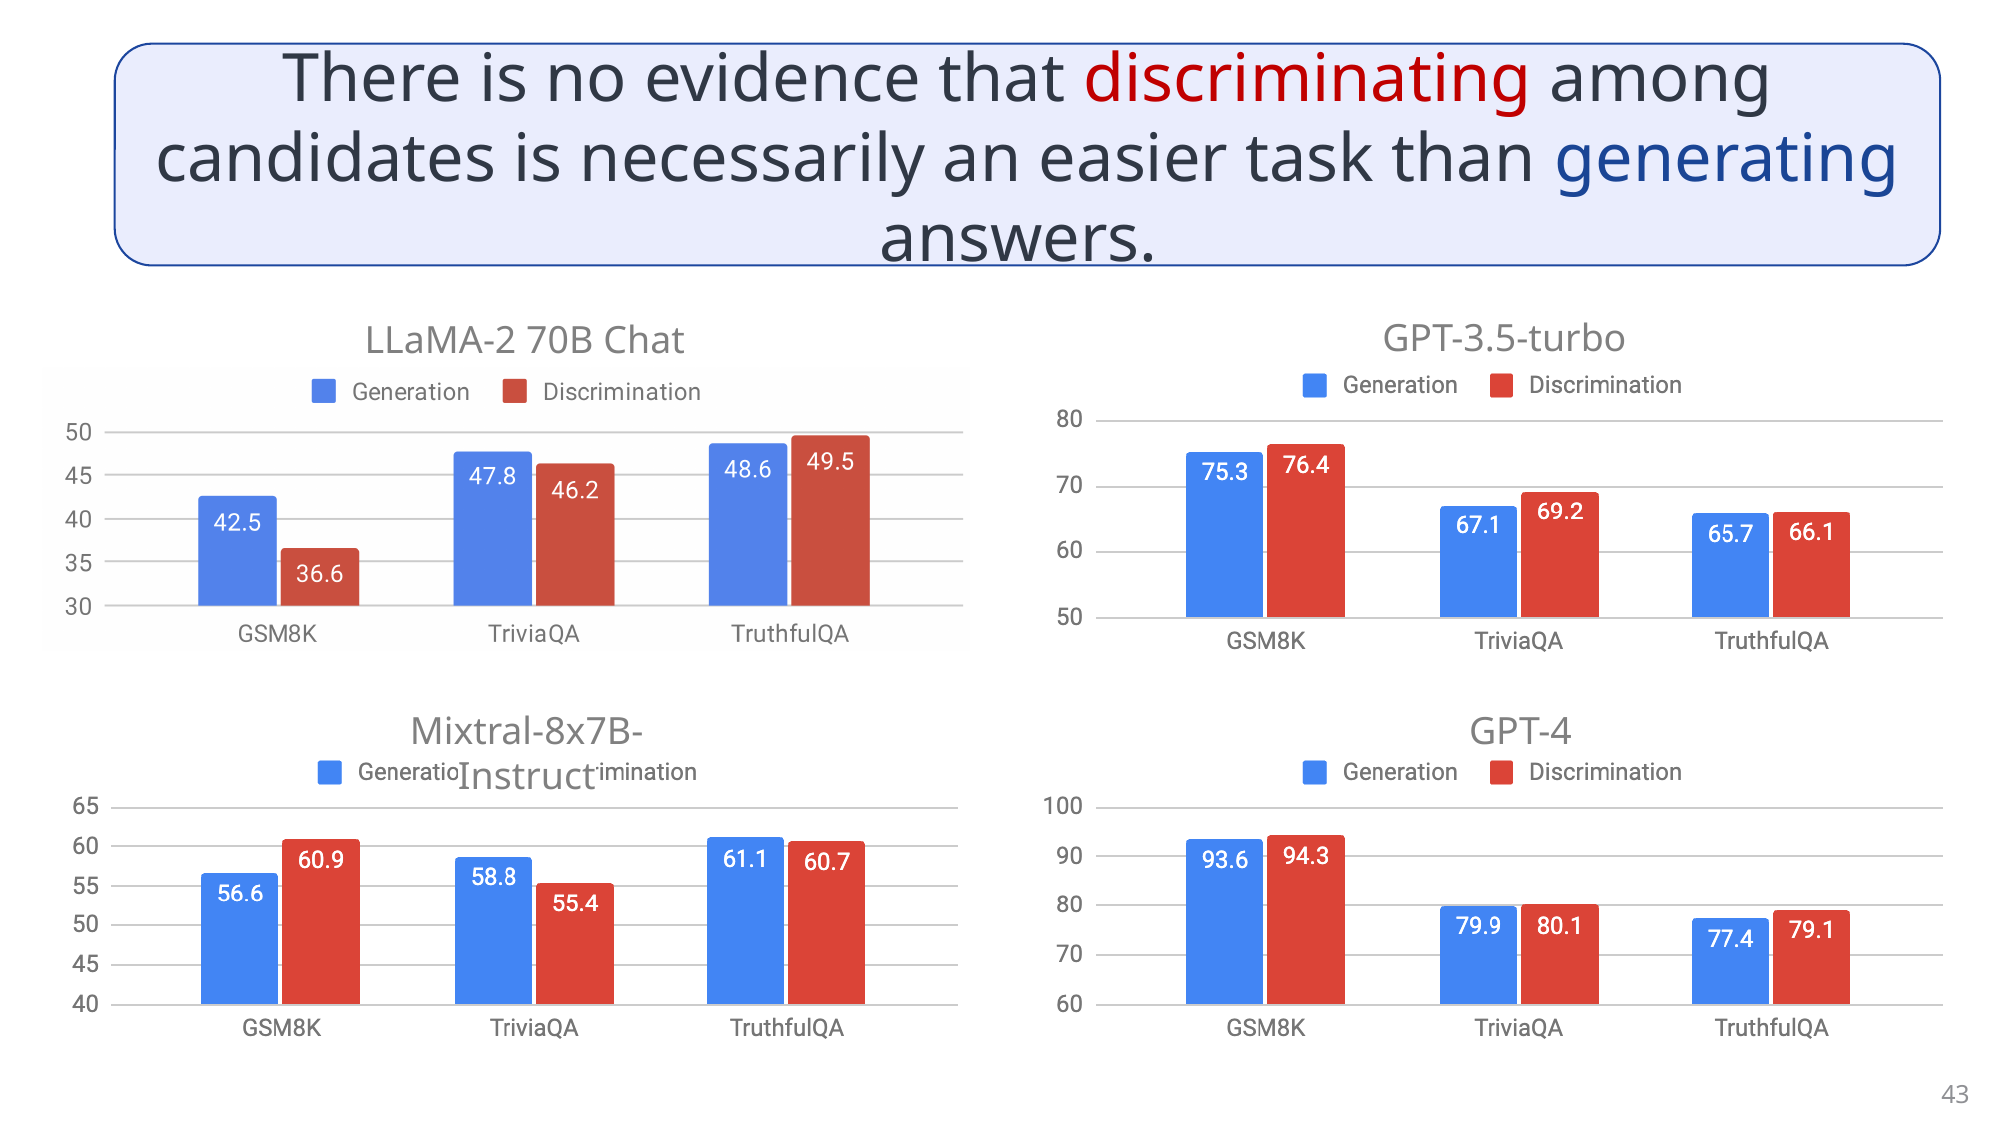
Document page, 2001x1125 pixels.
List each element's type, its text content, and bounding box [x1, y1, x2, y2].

picture [1027, 745, 1957, 1055]
slide_number 43 [1912, 1065, 2000, 1125]
text_box Mixtral-8x7B-Instruct [333, 700, 720, 745]
text_box LLaMA-2 70B Chat [331, 308, 718, 367]
text_box GPT-4 [1327, 700, 1714, 745]
picture [42, 367, 971, 651]
text_box There is no evidence that discriminating among candidates is necessarily an easier task than generating answers. [113, 42, 1942, 267]
picture [1027, 358, 1957, 668]
text_box GPT-3.5-turbo [1311, 306, 1698, 358]
picture [42, 745, 972, 1055]
